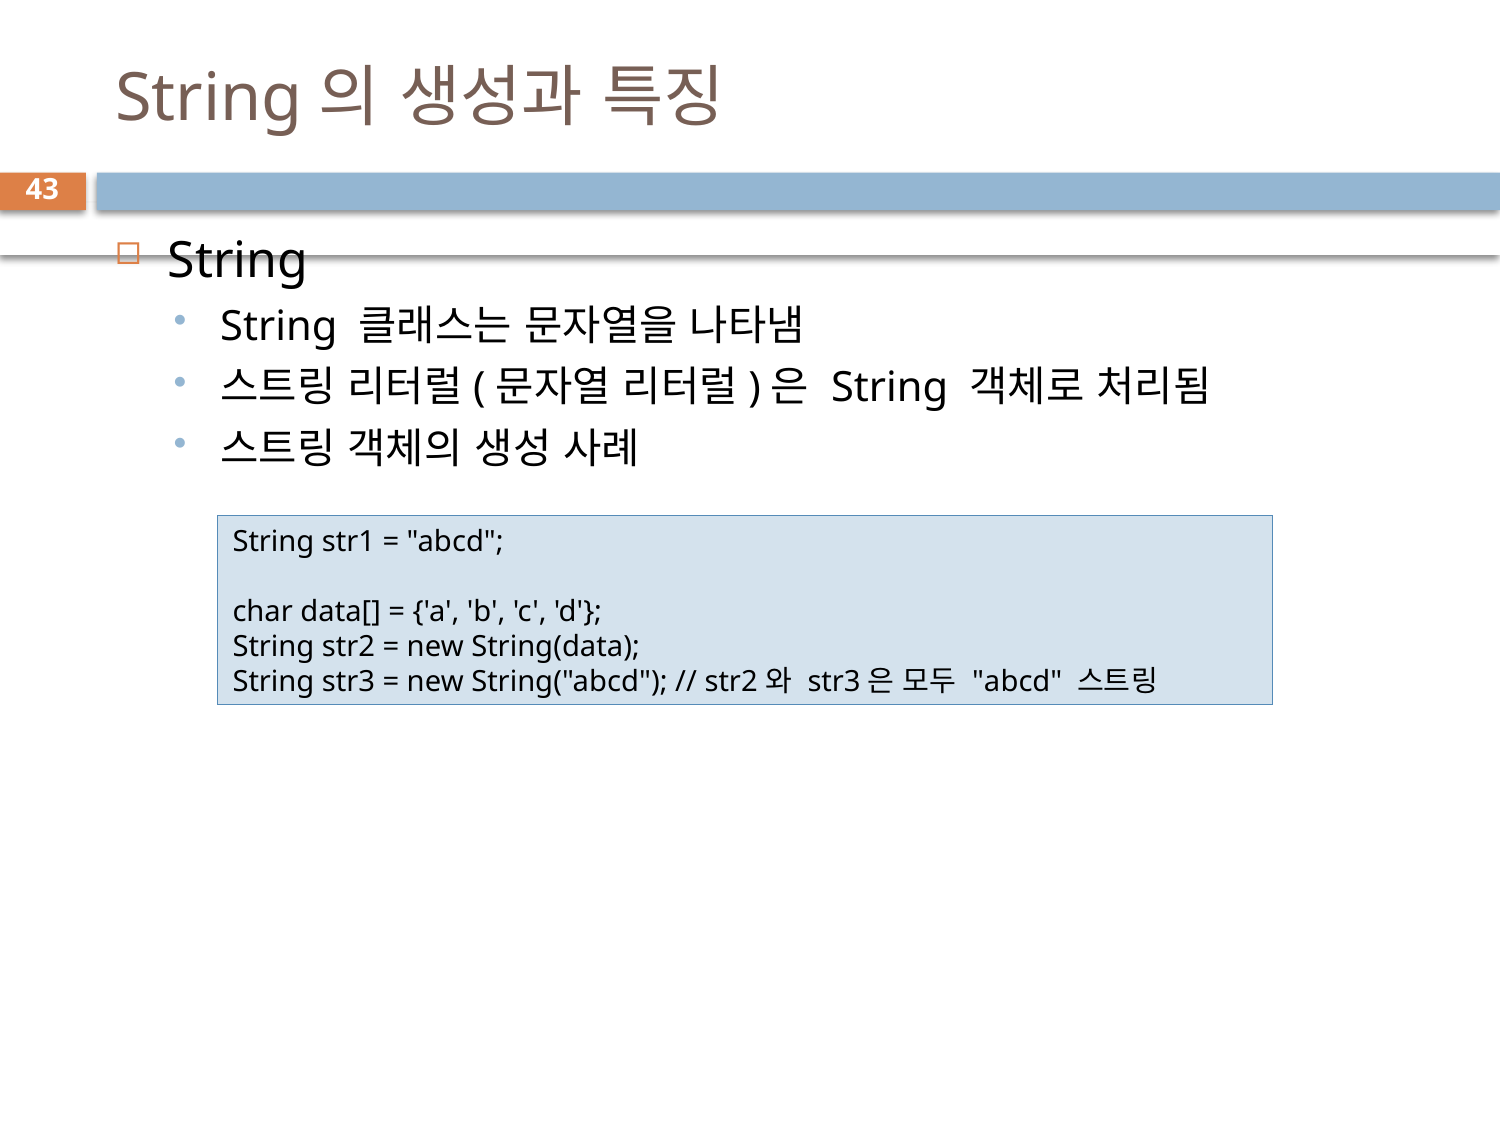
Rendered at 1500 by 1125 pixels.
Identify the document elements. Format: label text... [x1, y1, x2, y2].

title String의 생성과 특징 [100, 37, 1438, 149]
text_box String str1 = "abcd"; char data[] = {'a', 'b', 'c', 'd'}; String str2 = new String(data); String str3 = new String("abcd"); // str2와 str3은 모두 "abcd" 스트링 [217, 515, 1273, 705]
list String String 클래스는 문자열을 나타냄 스트링 리터럴(문자열 리터럴)은 String 객체로 처리됨 스트링 객체의 생성 사례 [100, 219, 1438, 1047]
slide_number 43 [0, 170, 87, 211]
